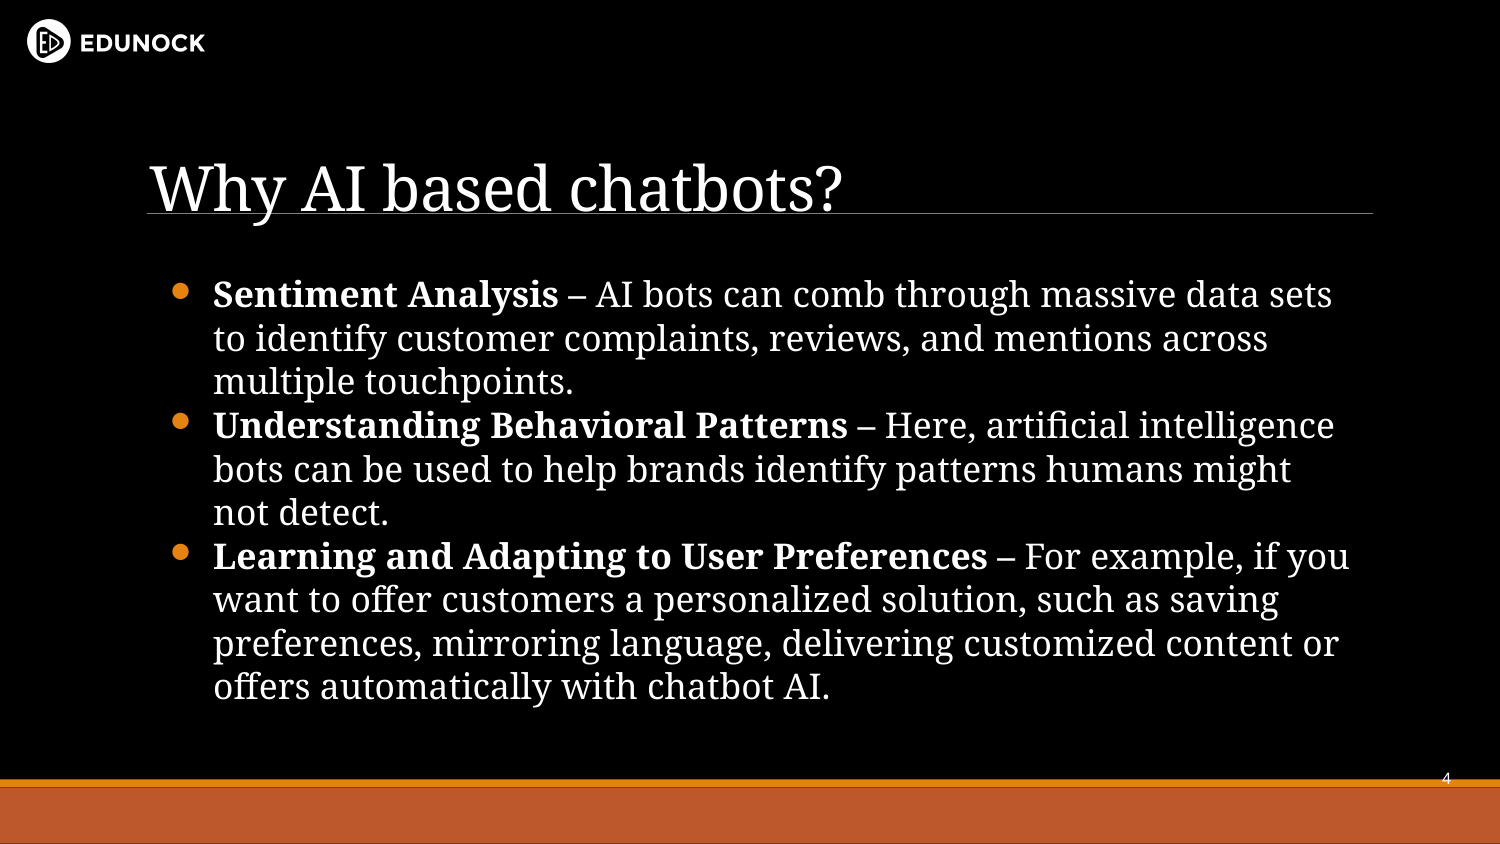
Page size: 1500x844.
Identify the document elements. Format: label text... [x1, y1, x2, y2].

list Sentiment Analysis – AI bots can comb through massive data sets to identify customer complaints, reviews, and mentions across multiple touchpoints. Understanding Behavioral Patterns – Here, artificial intelligence bots can be used to help brands identify patterns humans might not detect. Learning and Adapting to User Preferences – For example, if you want to offer customers a personalized solution, such as saving preferences, mirroring language, delivering customized content or offers automatically with chatbot AI. [134, 257, 1366, 729]
slide_number 4 [1376, 745, 1467, 810]
title Why AI based chatbots? [134, 138, 1366, 243]
picture [26, 18, 205, 64]
